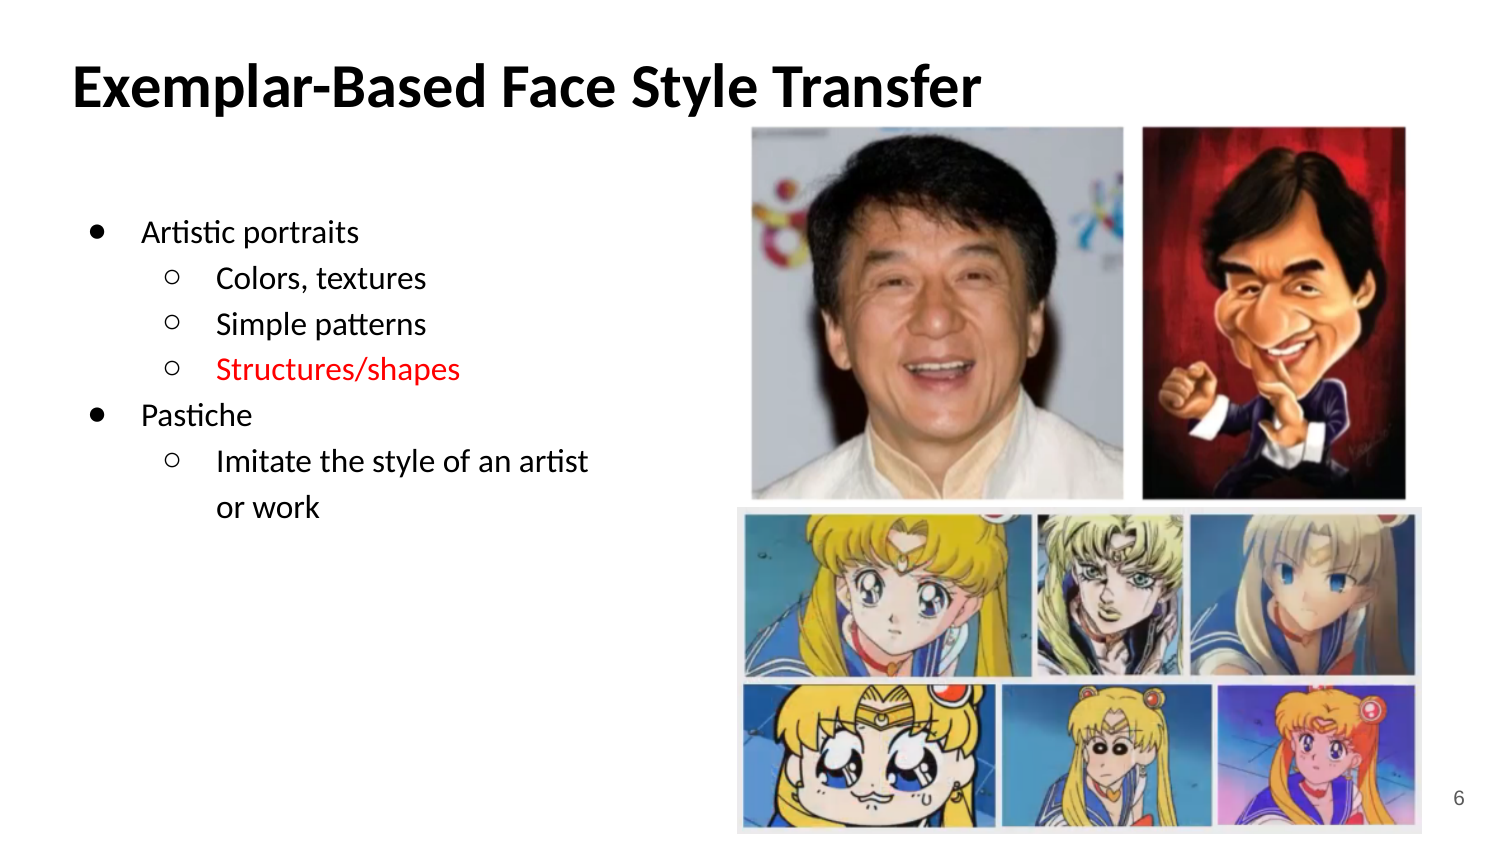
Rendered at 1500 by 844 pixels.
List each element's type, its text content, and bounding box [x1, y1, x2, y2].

list Artistic portraits Colors, textures Simple patterns Structures/shapes Pastiche Imitate the style of an artist or work [51, 189, 613, 732]
slide_number 6 [1427, 764, 1480, 830]
title Exemplar-Based Face Style Transfer [57, 30, 1240, 125]
picture [737, 123, 1423, 835]
